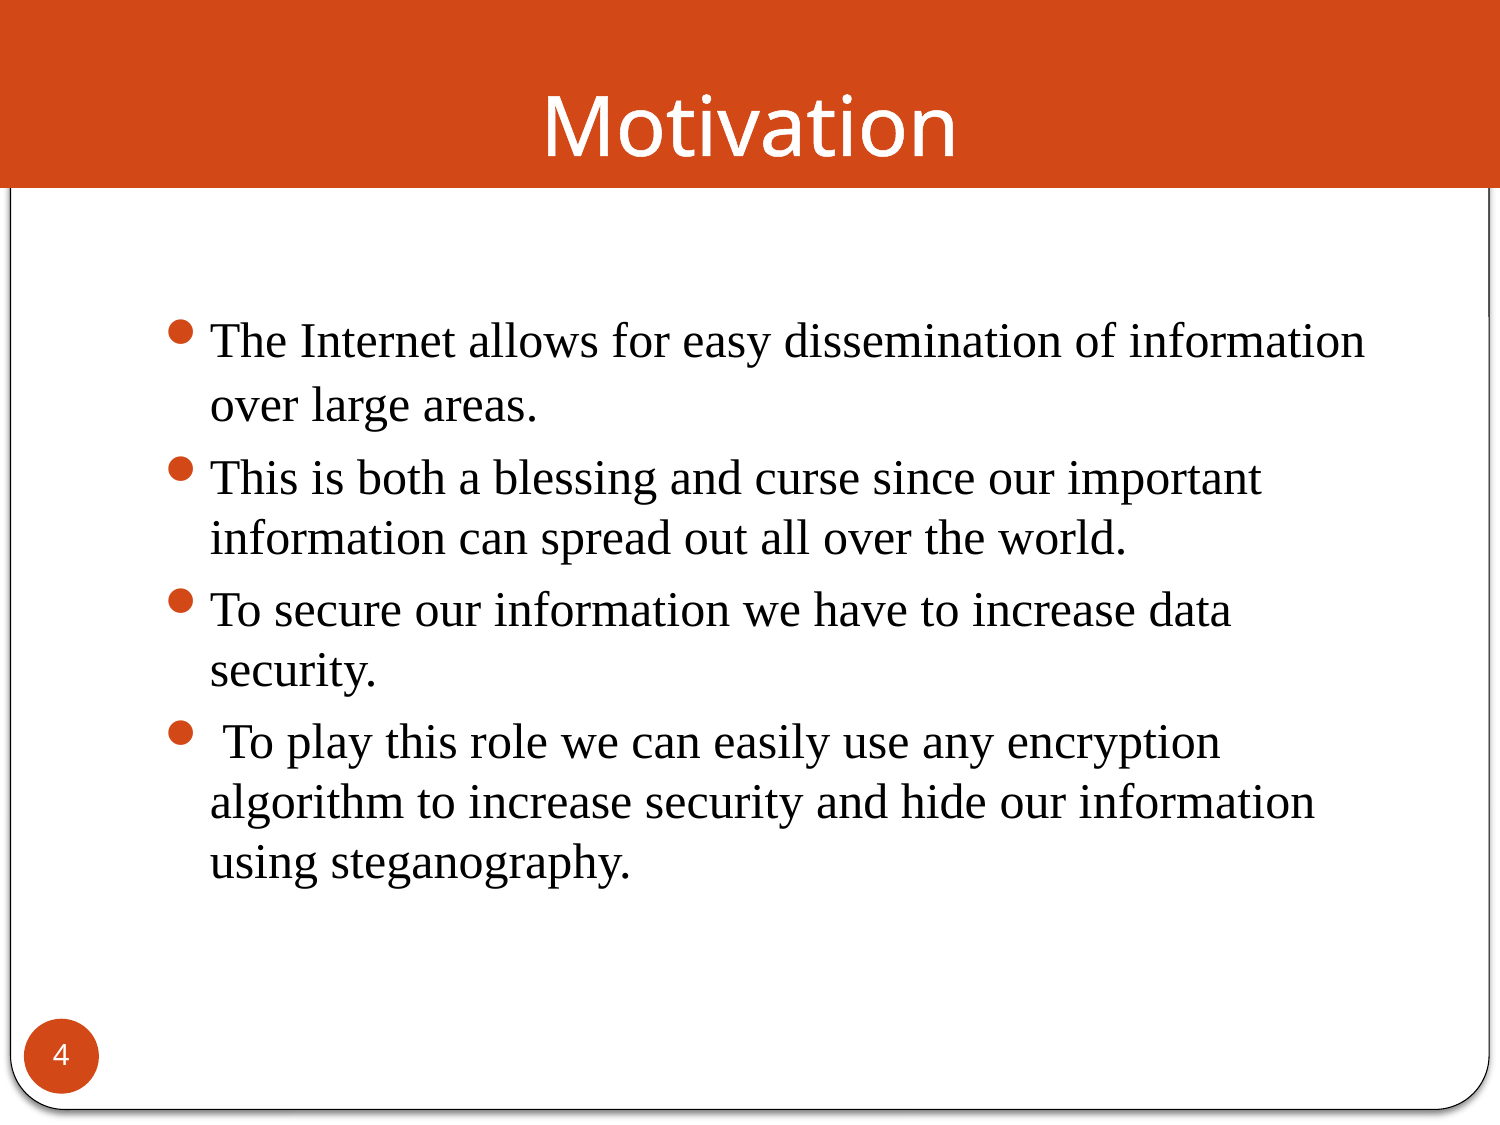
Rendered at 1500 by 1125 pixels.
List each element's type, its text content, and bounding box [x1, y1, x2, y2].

slide_number 4 [23, 1018, 99, 1094]
list The Internet allows for easy dissemination of information over large areas. This is both a blessing and curse since our important information can spread out all over the world. To secure our information we have to increase data security. To play this role we can easily use any encryption algorithm to increase security and hide our information using steganography. [150, 299, 1425, 902]
title Motivation [0, 0, 1500, 188]
